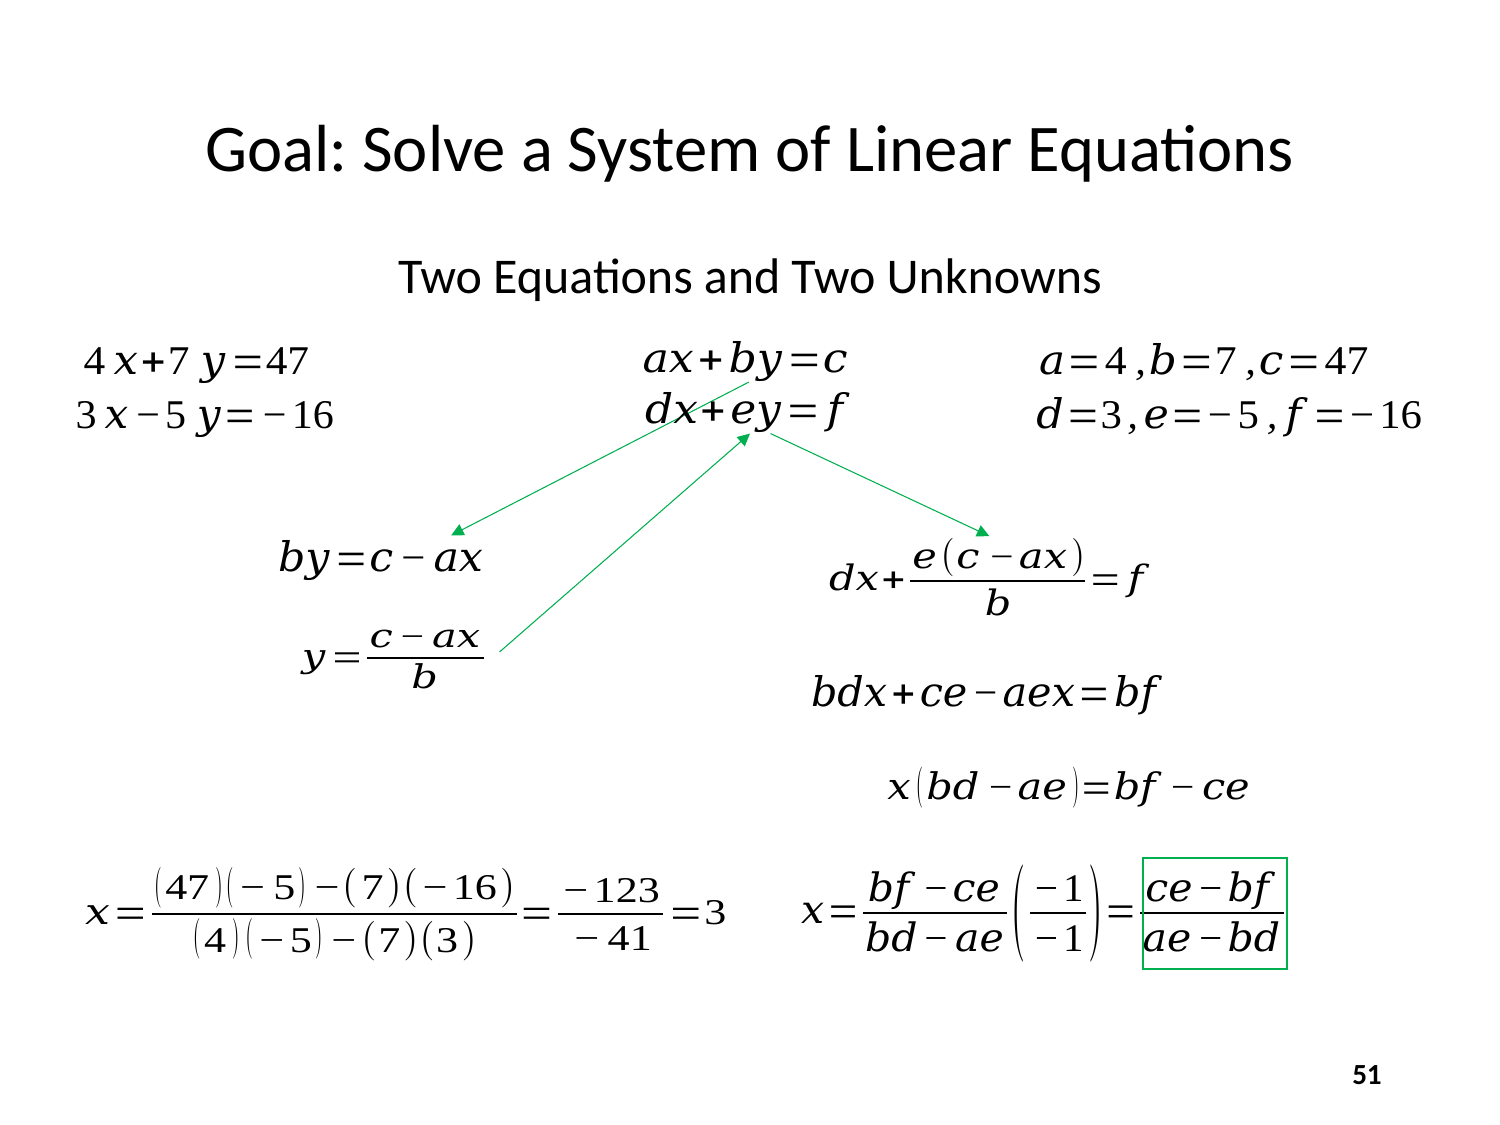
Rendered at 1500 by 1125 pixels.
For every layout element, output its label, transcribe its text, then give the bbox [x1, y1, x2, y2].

title Goal: Solve a System of Linear Equations [103, 59, 1397, 241]
text_box Two Equations and Two Unknowns [346, 236, 1154, 311]
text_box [451, 381, 642, 536]
text_box [1142, 857, 1288, 970]
slide_number 51 [1059, 1042, 1397, 1103]
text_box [770, 433, 990, 537]
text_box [499, 433, 750, 653]
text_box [642, 336, 852, 434]
